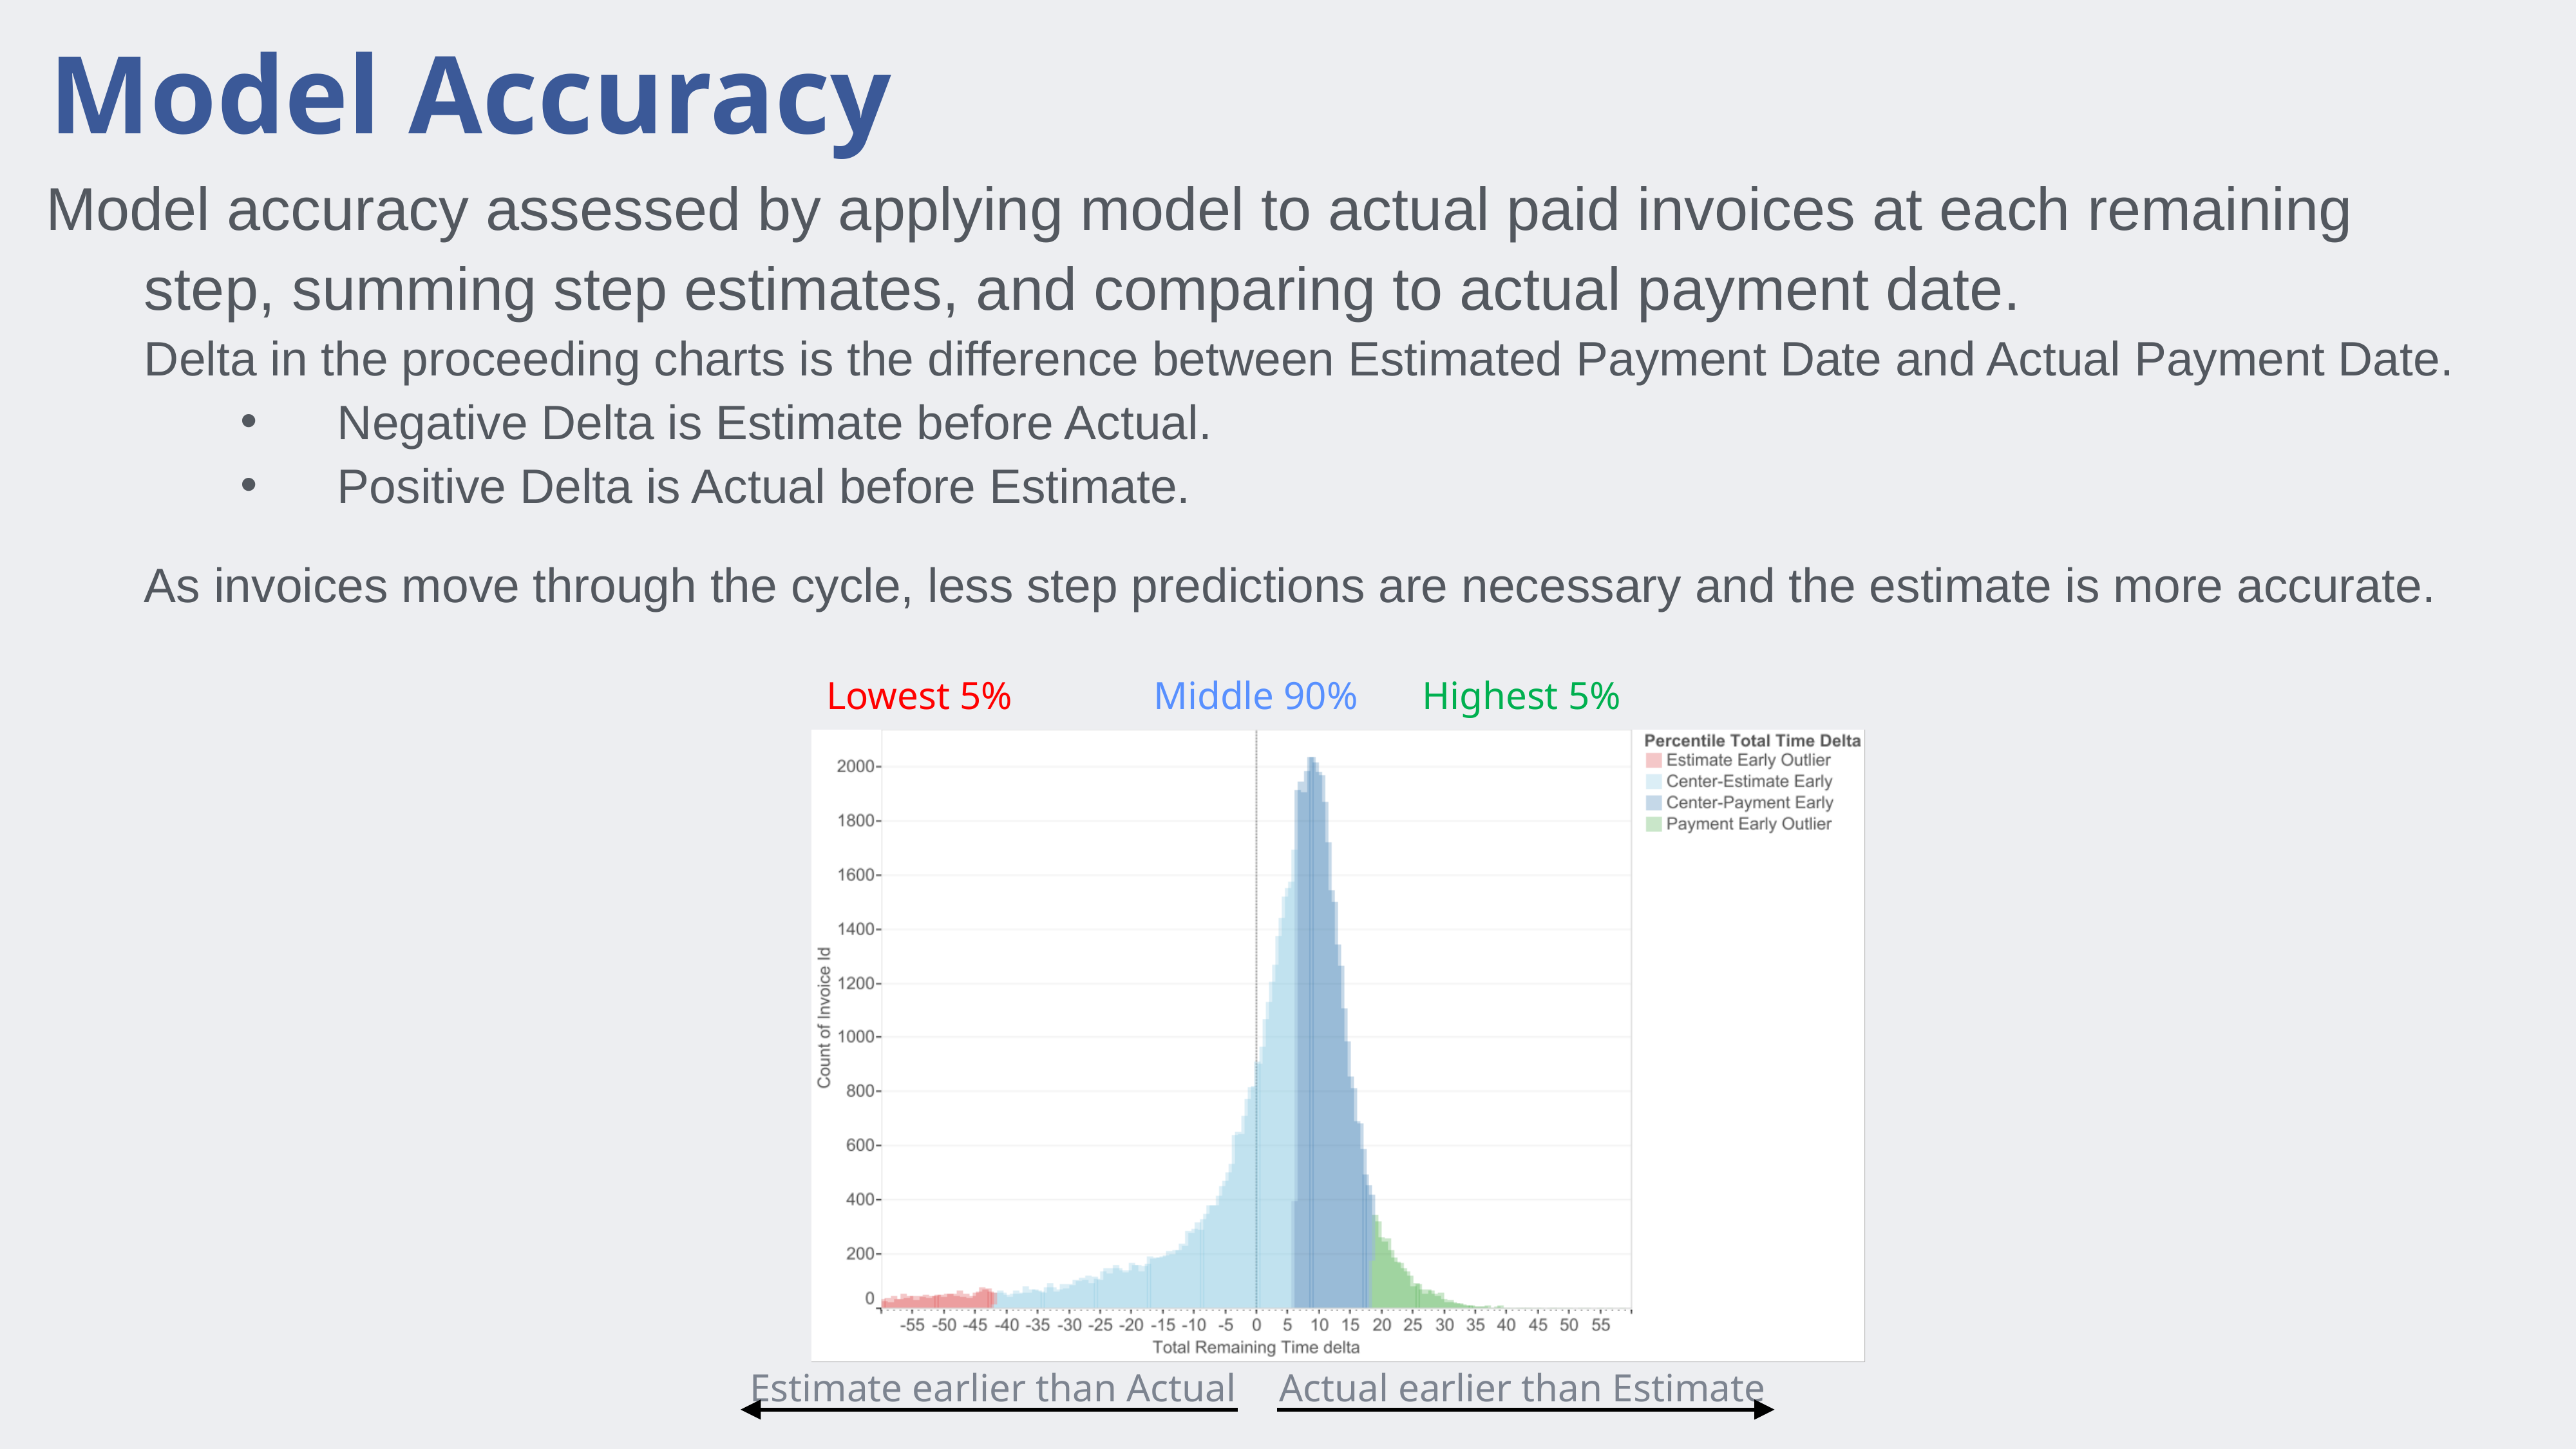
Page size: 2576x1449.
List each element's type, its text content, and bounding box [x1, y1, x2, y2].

text_box Highest 5% [1422, 667, 1755, 717]
title Model Accuracy [49, 0, 2304, 156]
text_box Actual earlier than Estimate [1279, 1363, 1775, 1409]
picture [811, 730, 1866, 1363]
text_box Model accuracy assessed by applying model to actual paid invoices at each remaining step, summing step estimates, and comparing to actual payment date. Delta in the proceeding charts is the difference between Estimated Payment Date and Actual Payment Date. Negative Delta is Estimate before Actual. Positive Delta is Actual before Estimate. As invoices move through the cycle, less step predictions are necessary and the estimate is more accurate. [46, 162, 2483, 612]
text_box Middle 90% [1089, 667, 1422, 717]
text_box Lowest 5% [787, 667, 1013, 717]
text_box Estimate earlier than Actual [740, 1359, 1236, 1409]
